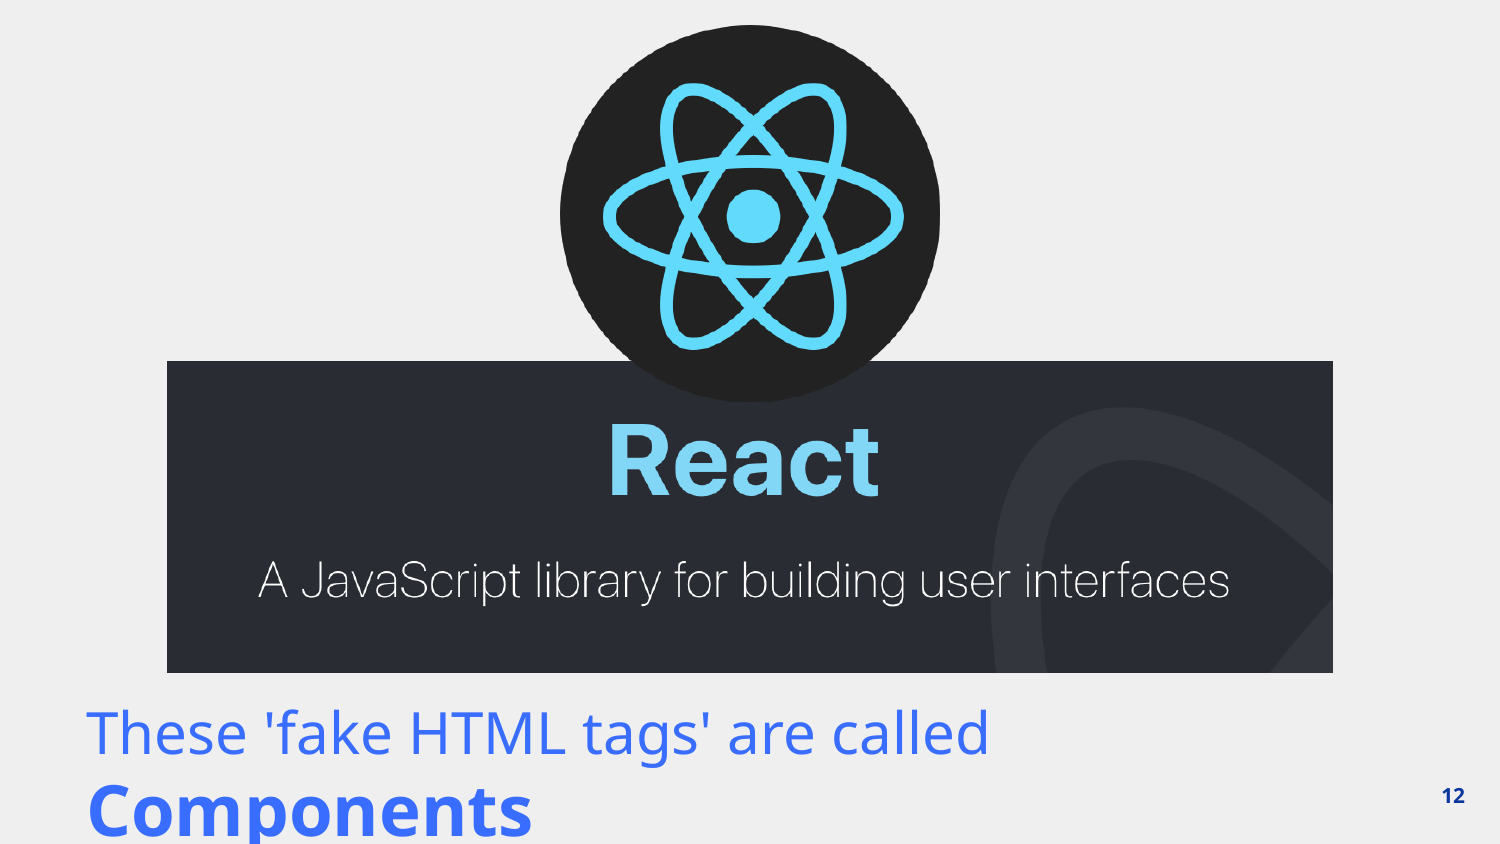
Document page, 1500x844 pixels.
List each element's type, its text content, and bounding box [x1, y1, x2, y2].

slide_number 12 [1389, 764, 1480, 830]
picture [167, 25, 1333, 673]
title These 'fake HTML tags' are called Components [71, 681, 1469, 775]
